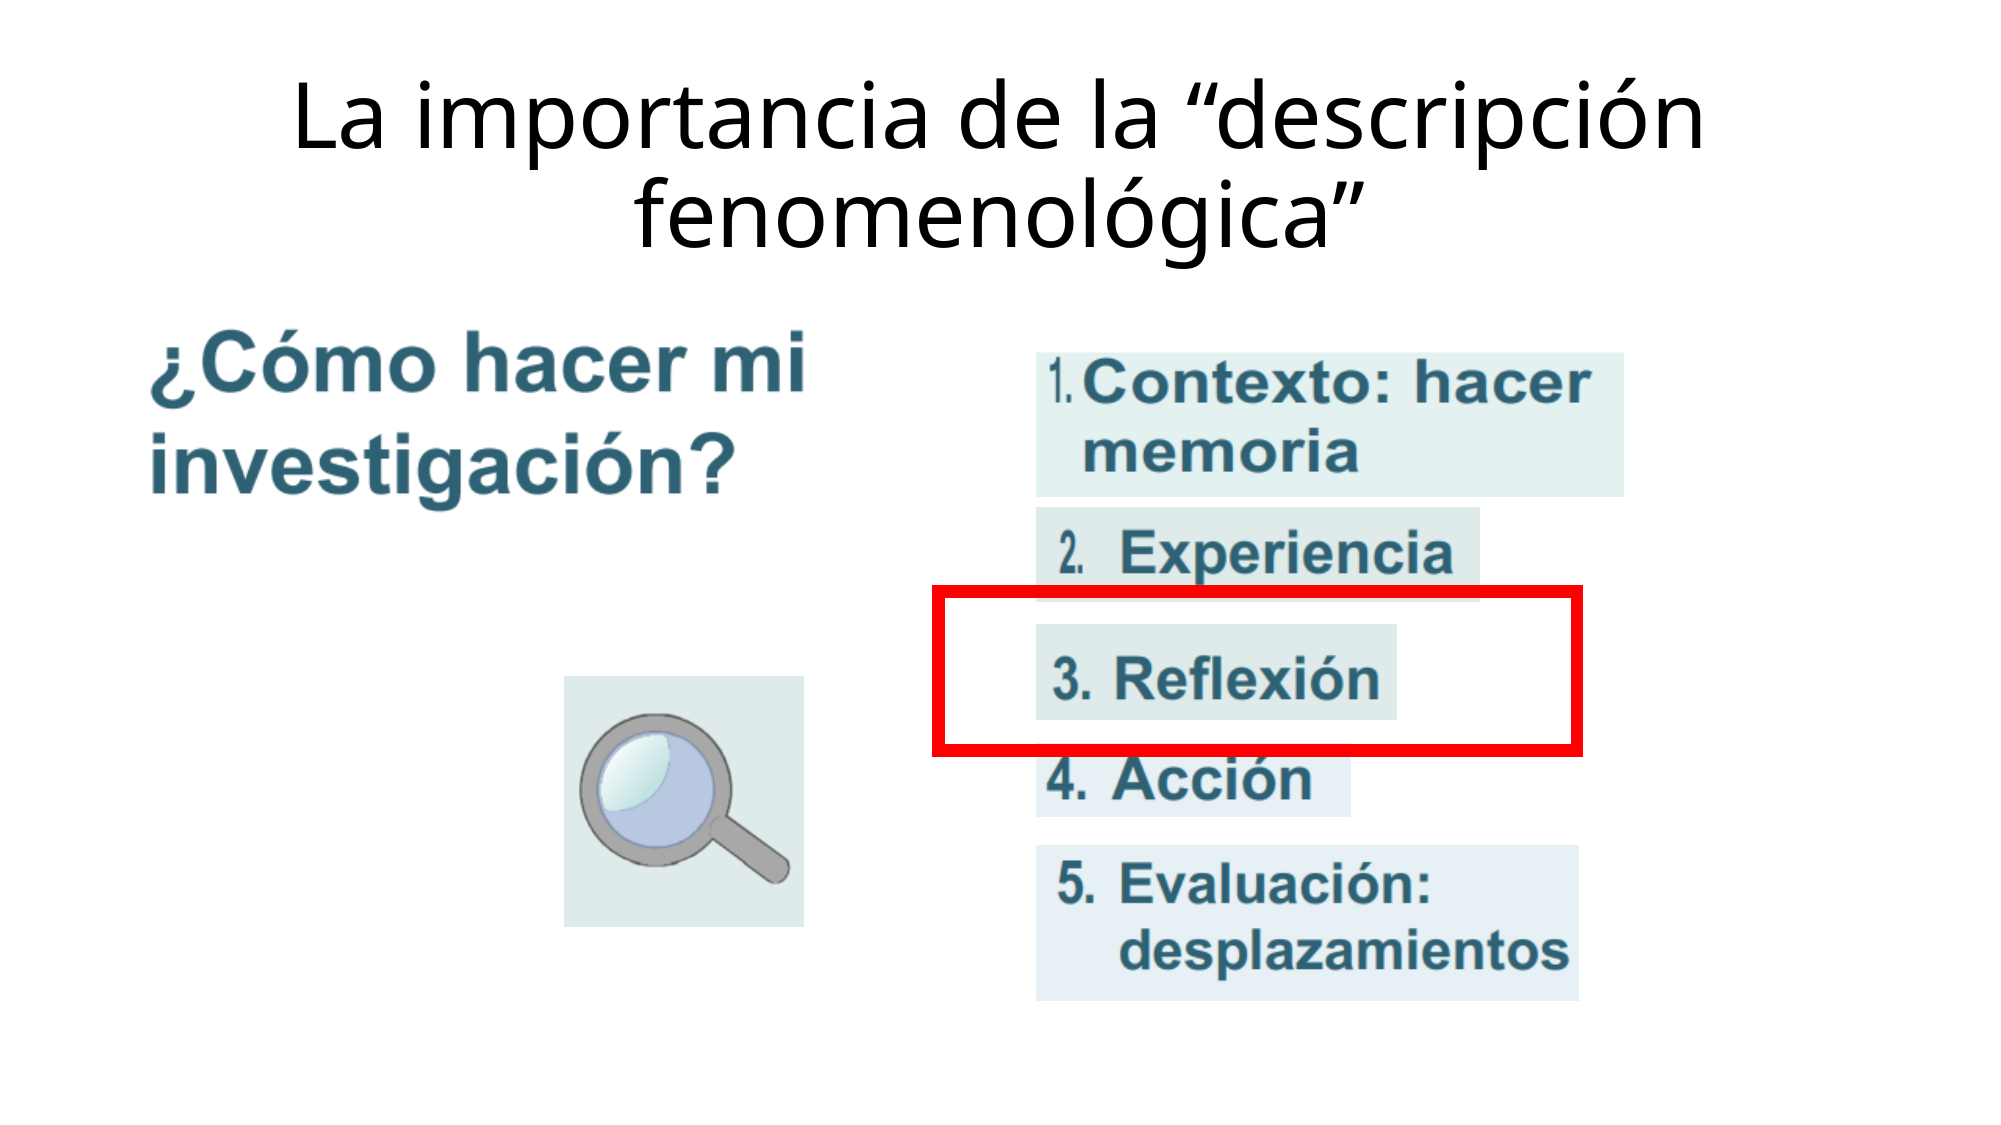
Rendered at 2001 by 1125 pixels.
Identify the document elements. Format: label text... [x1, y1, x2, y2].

picture [1035, 624, 1397, 720]
picture [564, 676, 804, 927]
picture [1035, 337, 1624, 497]
picture [1035, 743, 1351, 817]
title La importancia de la “descripción fenomenológica” [137, 59, 1863, 278]
picture [137, 291, 874, 536]
text_box [938, 590, 1578, 752]
picture [1035, 507, 1480, 602]
picture [1036, 845, 1579, 1001]
